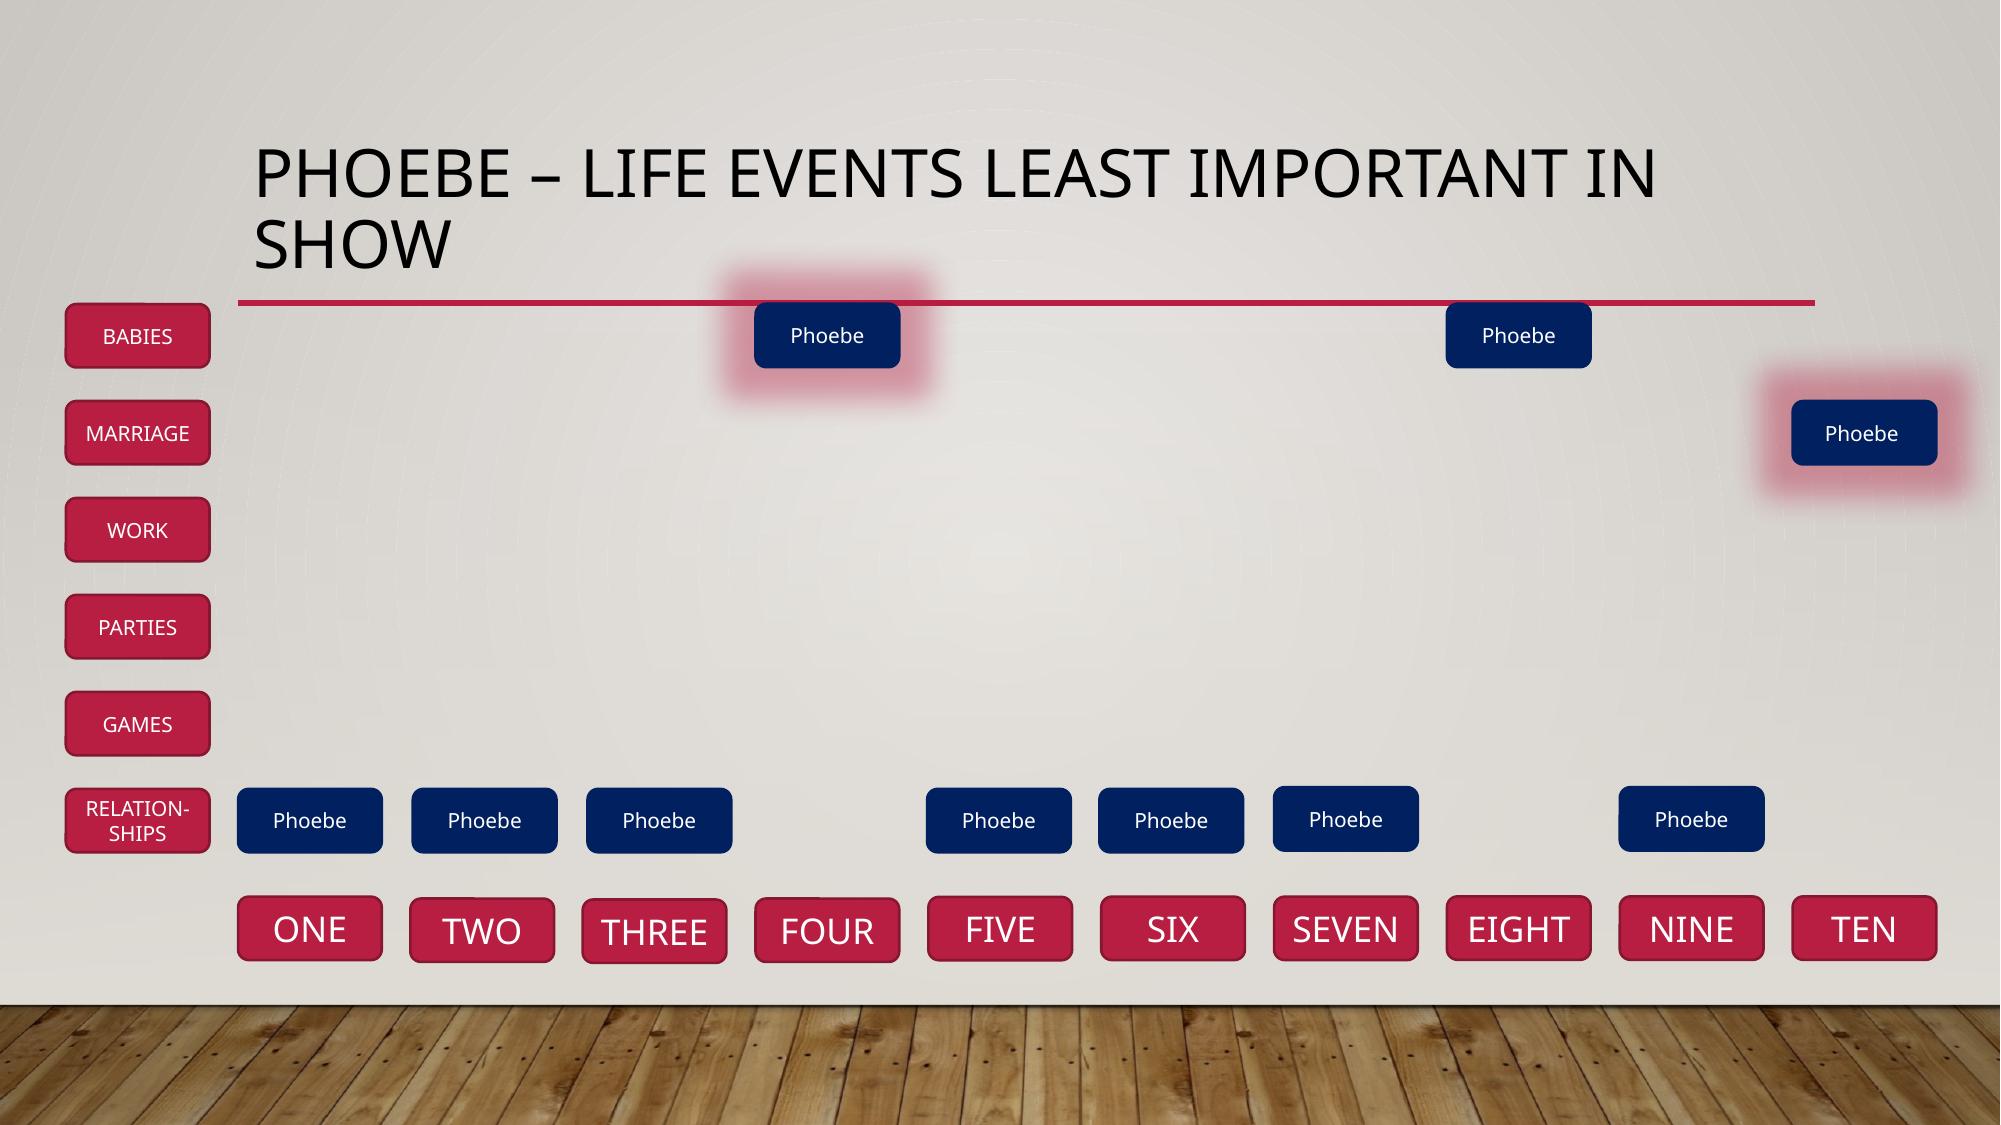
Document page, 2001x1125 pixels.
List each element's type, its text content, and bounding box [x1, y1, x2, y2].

text_box Phoebe [1618, 785, 1765, 852]
text_box SEVEN [1272, 895, 1420, 962]
text_box Phoebe [1791, 399, 1938, 466]
text_box Phoebe [1098, 787, 1245, 854]
text_box RELATION-SHIPS [64, 787, 211, 854]
text_box Phoebe [236, 787, 384, 854]
text_box Phoebe [1272, 785, 1420, 852]
text_box PARTIES [64, 593, 211, 660]
text_box SIX [1099, 895, 1247, 962]
text_box THREE [581, 898, 728, 965]
text_box Phoebe [925, 787, 1073, 854]
text_box ONE [236, 895, 384, 962]
text_box WORK [64, 496, 211, 563]
text_box Phoebe [754, 302, 901, 369]
text_box BABIES [64, 302, 211, 369]
title Phoebe – life events Least important in show [238, 131, 1814, 305]
picture [0, 1005, 2000, 1125]
text_box GAMES [64, 690, 211, 757]
text_box TWO [409, 897, 556, 964]
text_box FOUR [754, 897, 901, 964]
text_box Phoebe [1445, 302, 1592, 369]
text_box NINE [1618, 895, 1765, 962]
text_box TEN [1791, 895, 1938, 962]
text_box Phoebe [586, 787, 733, 854]
text_box FIVE [927, 895, 1074, 962]
text_box Phoebe [411, 787, 558, 854]
text_box MARRIAGE [64, 399, 211, 466]
text_box EIGHT [1445, 895, 1592, 962]
